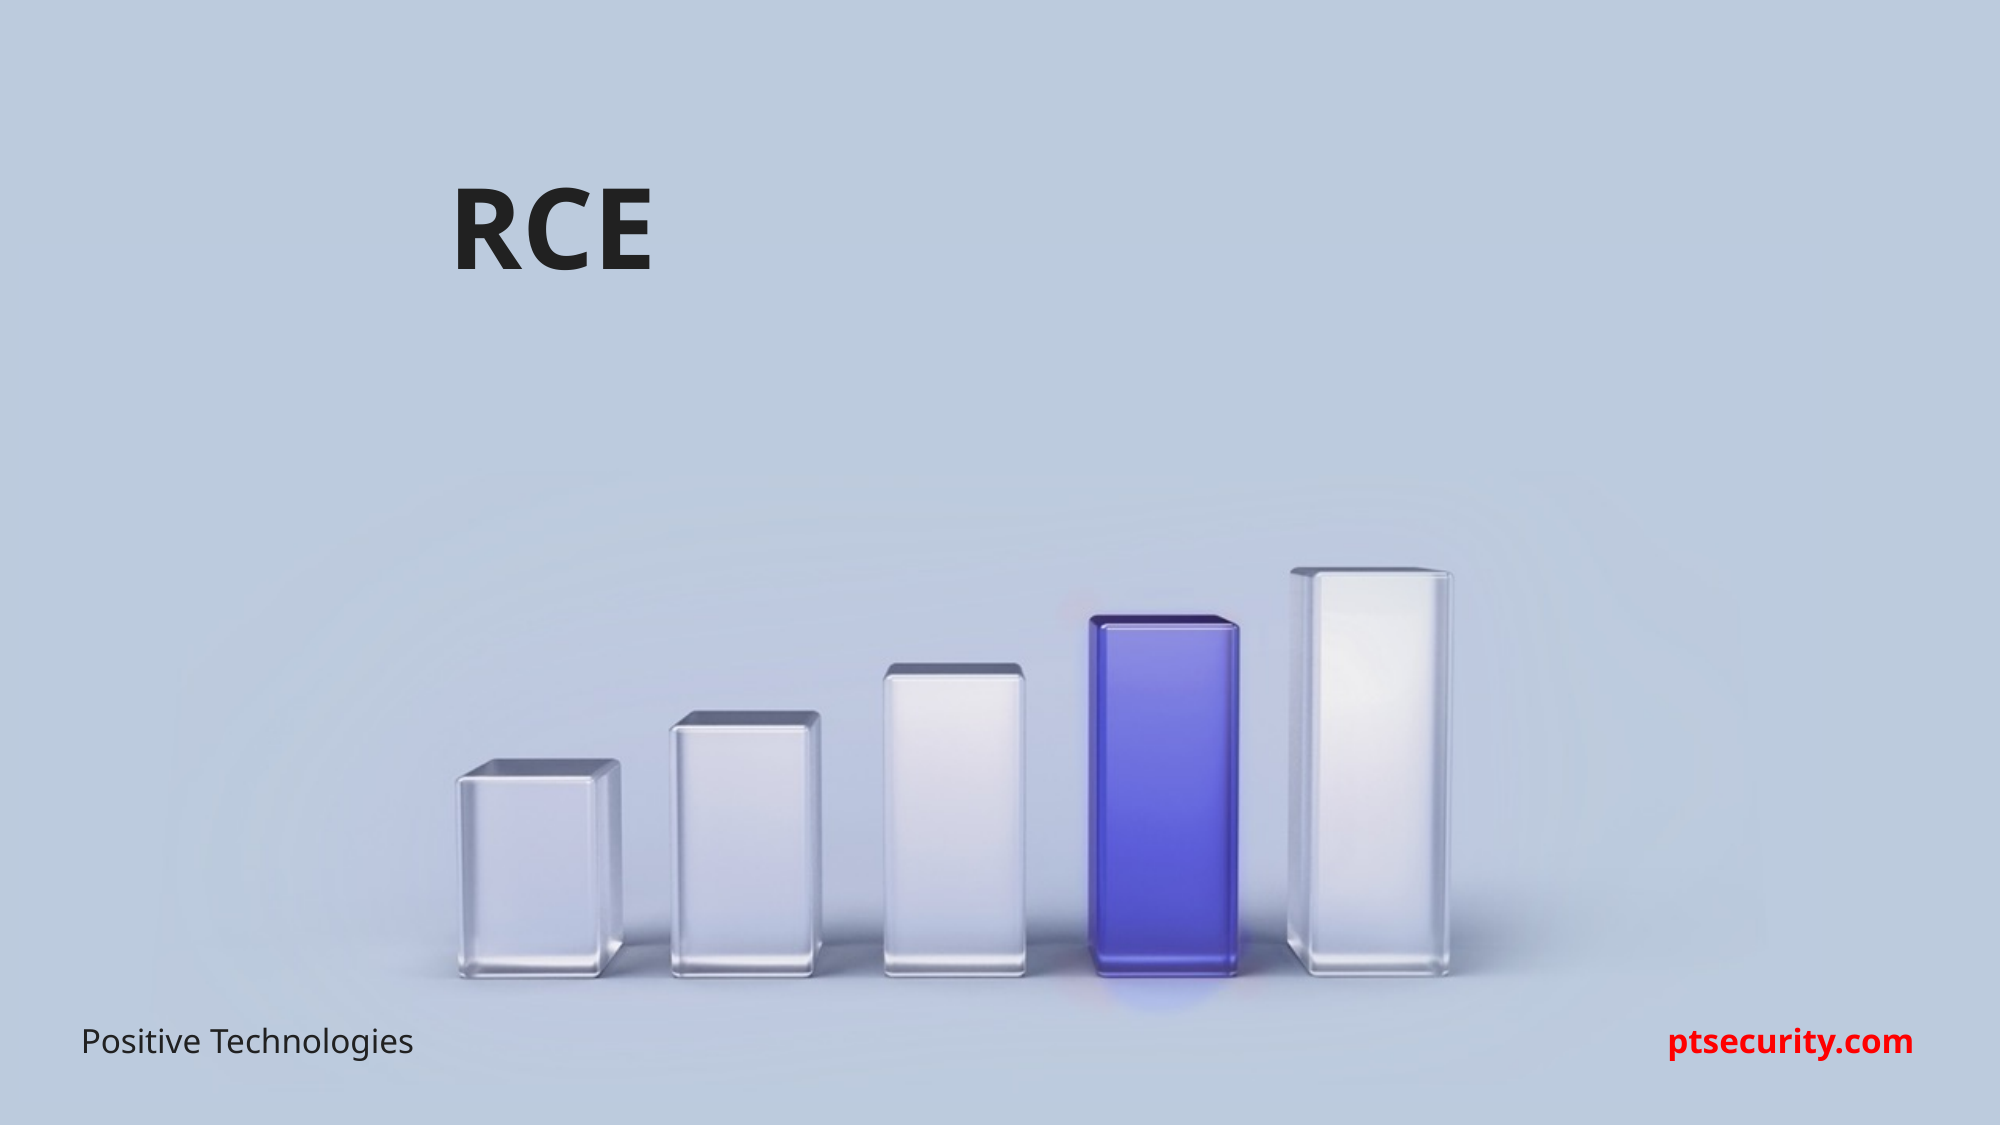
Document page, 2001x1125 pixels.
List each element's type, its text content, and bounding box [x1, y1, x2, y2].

text_box RCE [433, 147, 1338, 284]
picture [19, 244, 1822, 1102]
